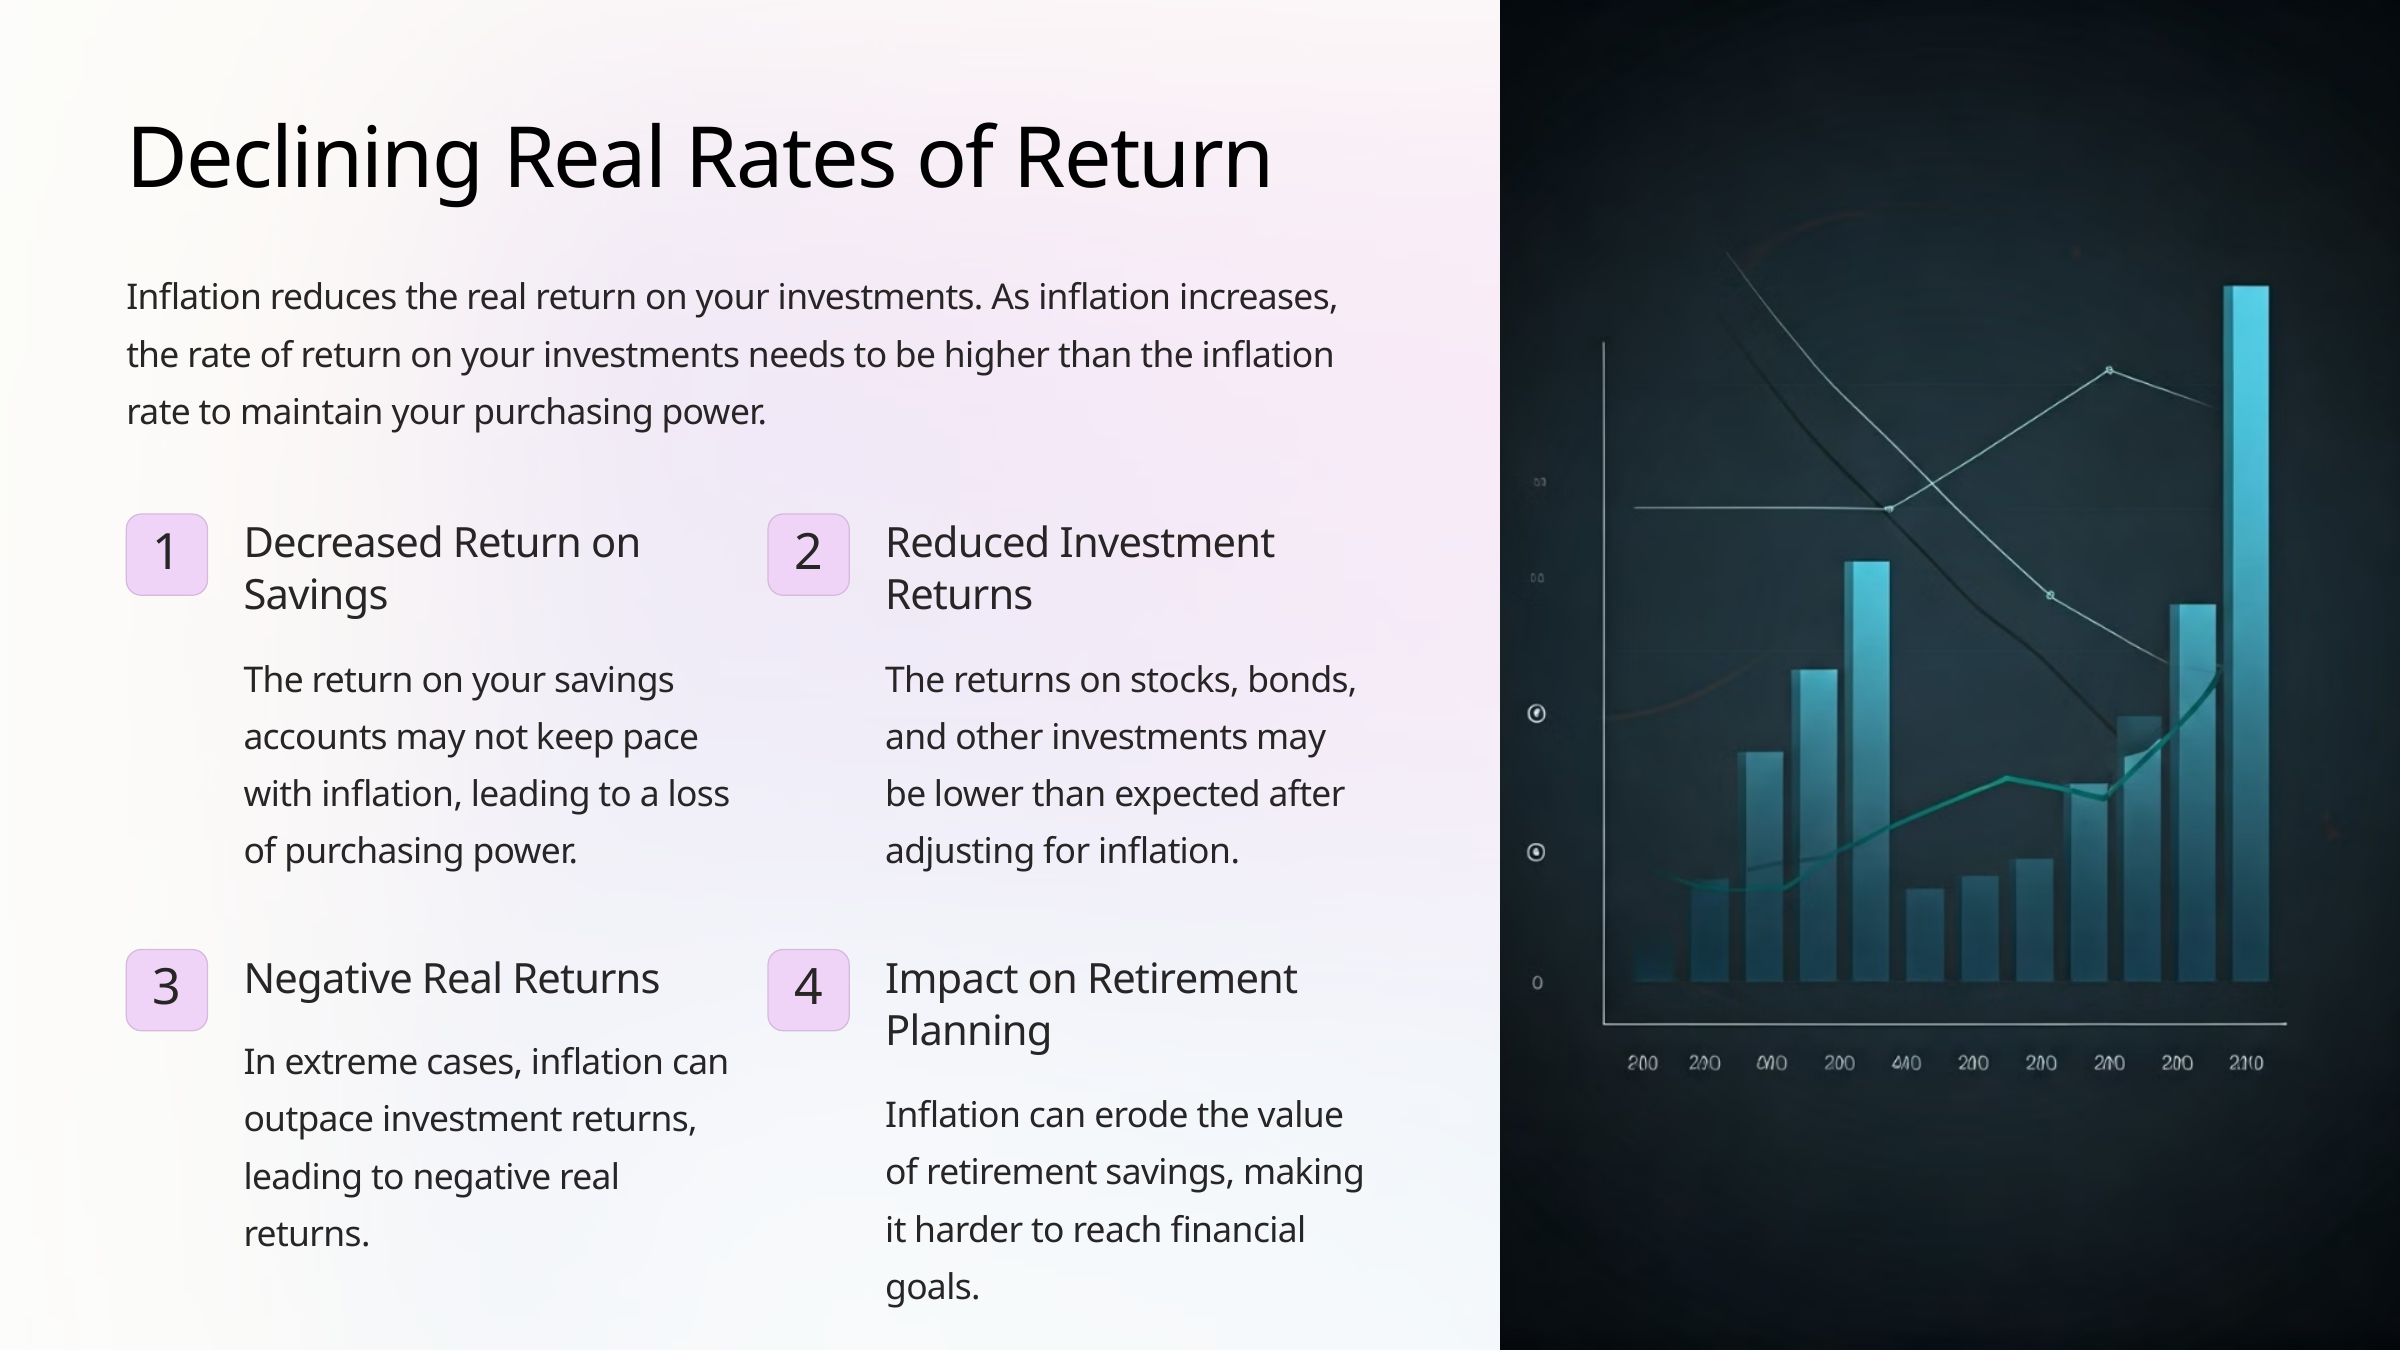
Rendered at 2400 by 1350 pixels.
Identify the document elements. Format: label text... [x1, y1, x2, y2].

text_box Inflation reduces the real return on your investments. As inflation increases, the rate of return on your investments needs to be higher than the inflation rate to maintain your purchasing power. [126, 259, 1374, 433]
text_box Reduced Investment Returns [885, 514, 1374, 621]
text_box Inflation can erode the value of retirement savings, making it harder to reach financial goals. [885, 1077, 1374, 1251]
text_box Declining Real Rates of Return [126, 99, 1249, 206]
text_box The returns on stocks, bonds, and other investments may be lower than expected after adjusting for inflation. [885, 641, 1374, 873]
text_box 1 [154, 529, 180, 581]
text_box Impact on Retirement Planning [885, 949, 1374, 1056]
text_box 4 [795, 964, 822, 1016]
text_box 3 [154, 964, 180, 1016]
text_box In extreme cases, inflation can outpace investment returns, leading to negative real returns. [243, 1024, 732, 1198]
text_box Negative Real Returns [243, 949, 669, 1003]
text_box 2 [795, 529, 822, 581]
text_box The return on your savings accounts may not keep pace with inflation, leading to a loss of purchasing power. [243, 641, 732, 873]
text_box [126, 513, 208, 596]
text_box [767, 949, 850, 1031]
picture [1499, 0, 2400, 1350]
text_box Decreased Return on Savings [243, 514, 732, 621]
text_box [126, 949, 208, 1031]
text_box [767, 513, 850, 596]
